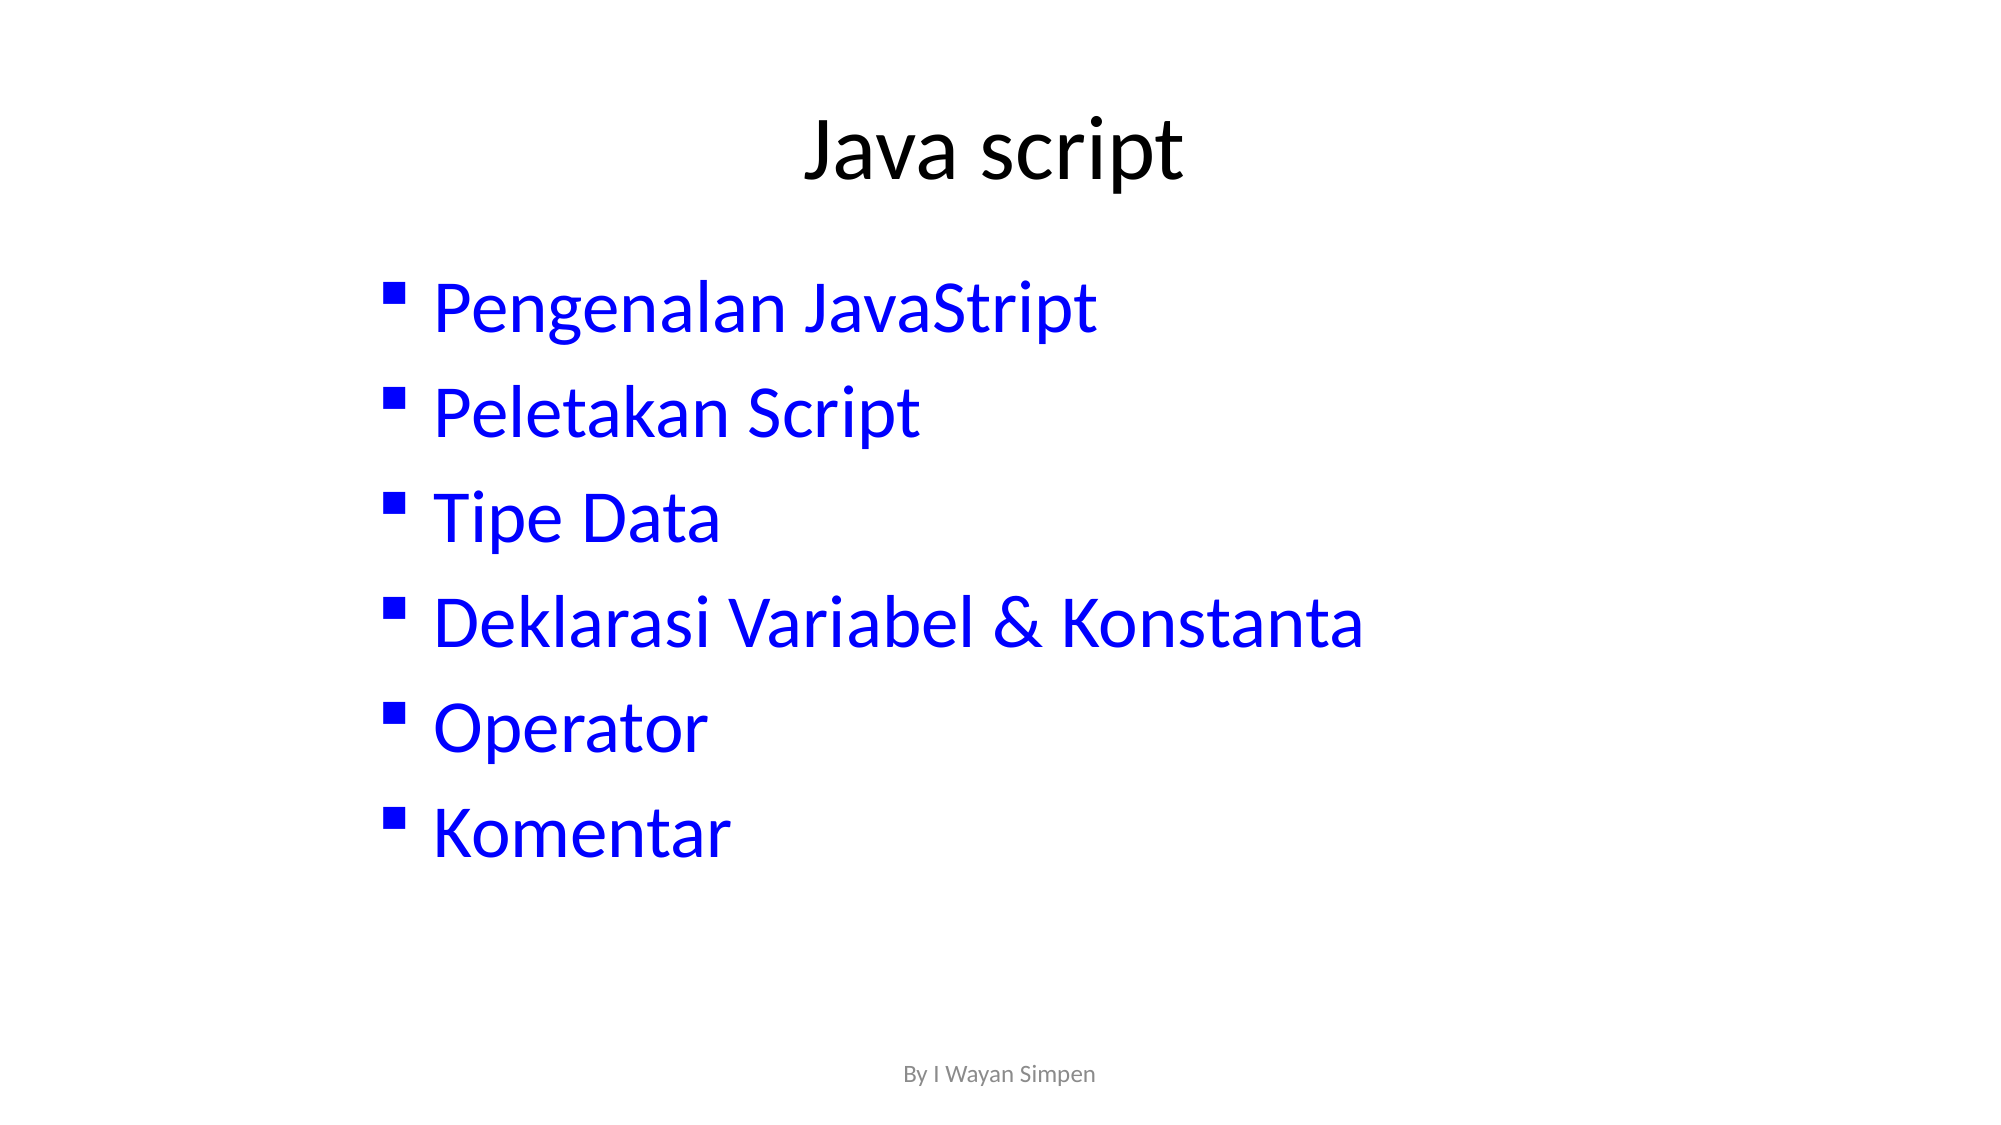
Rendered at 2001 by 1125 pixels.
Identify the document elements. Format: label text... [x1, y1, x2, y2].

title Java script [385, 78, 1605, 209]
footer By I Wayan Simpen [683, 1042, 1317, 1103]
list Pengenalan JavaStript Peletakan Script Tipe Data Deklarasi Variabel & Konstanta Operator Komentar [362, 249, 1638, 1038]
